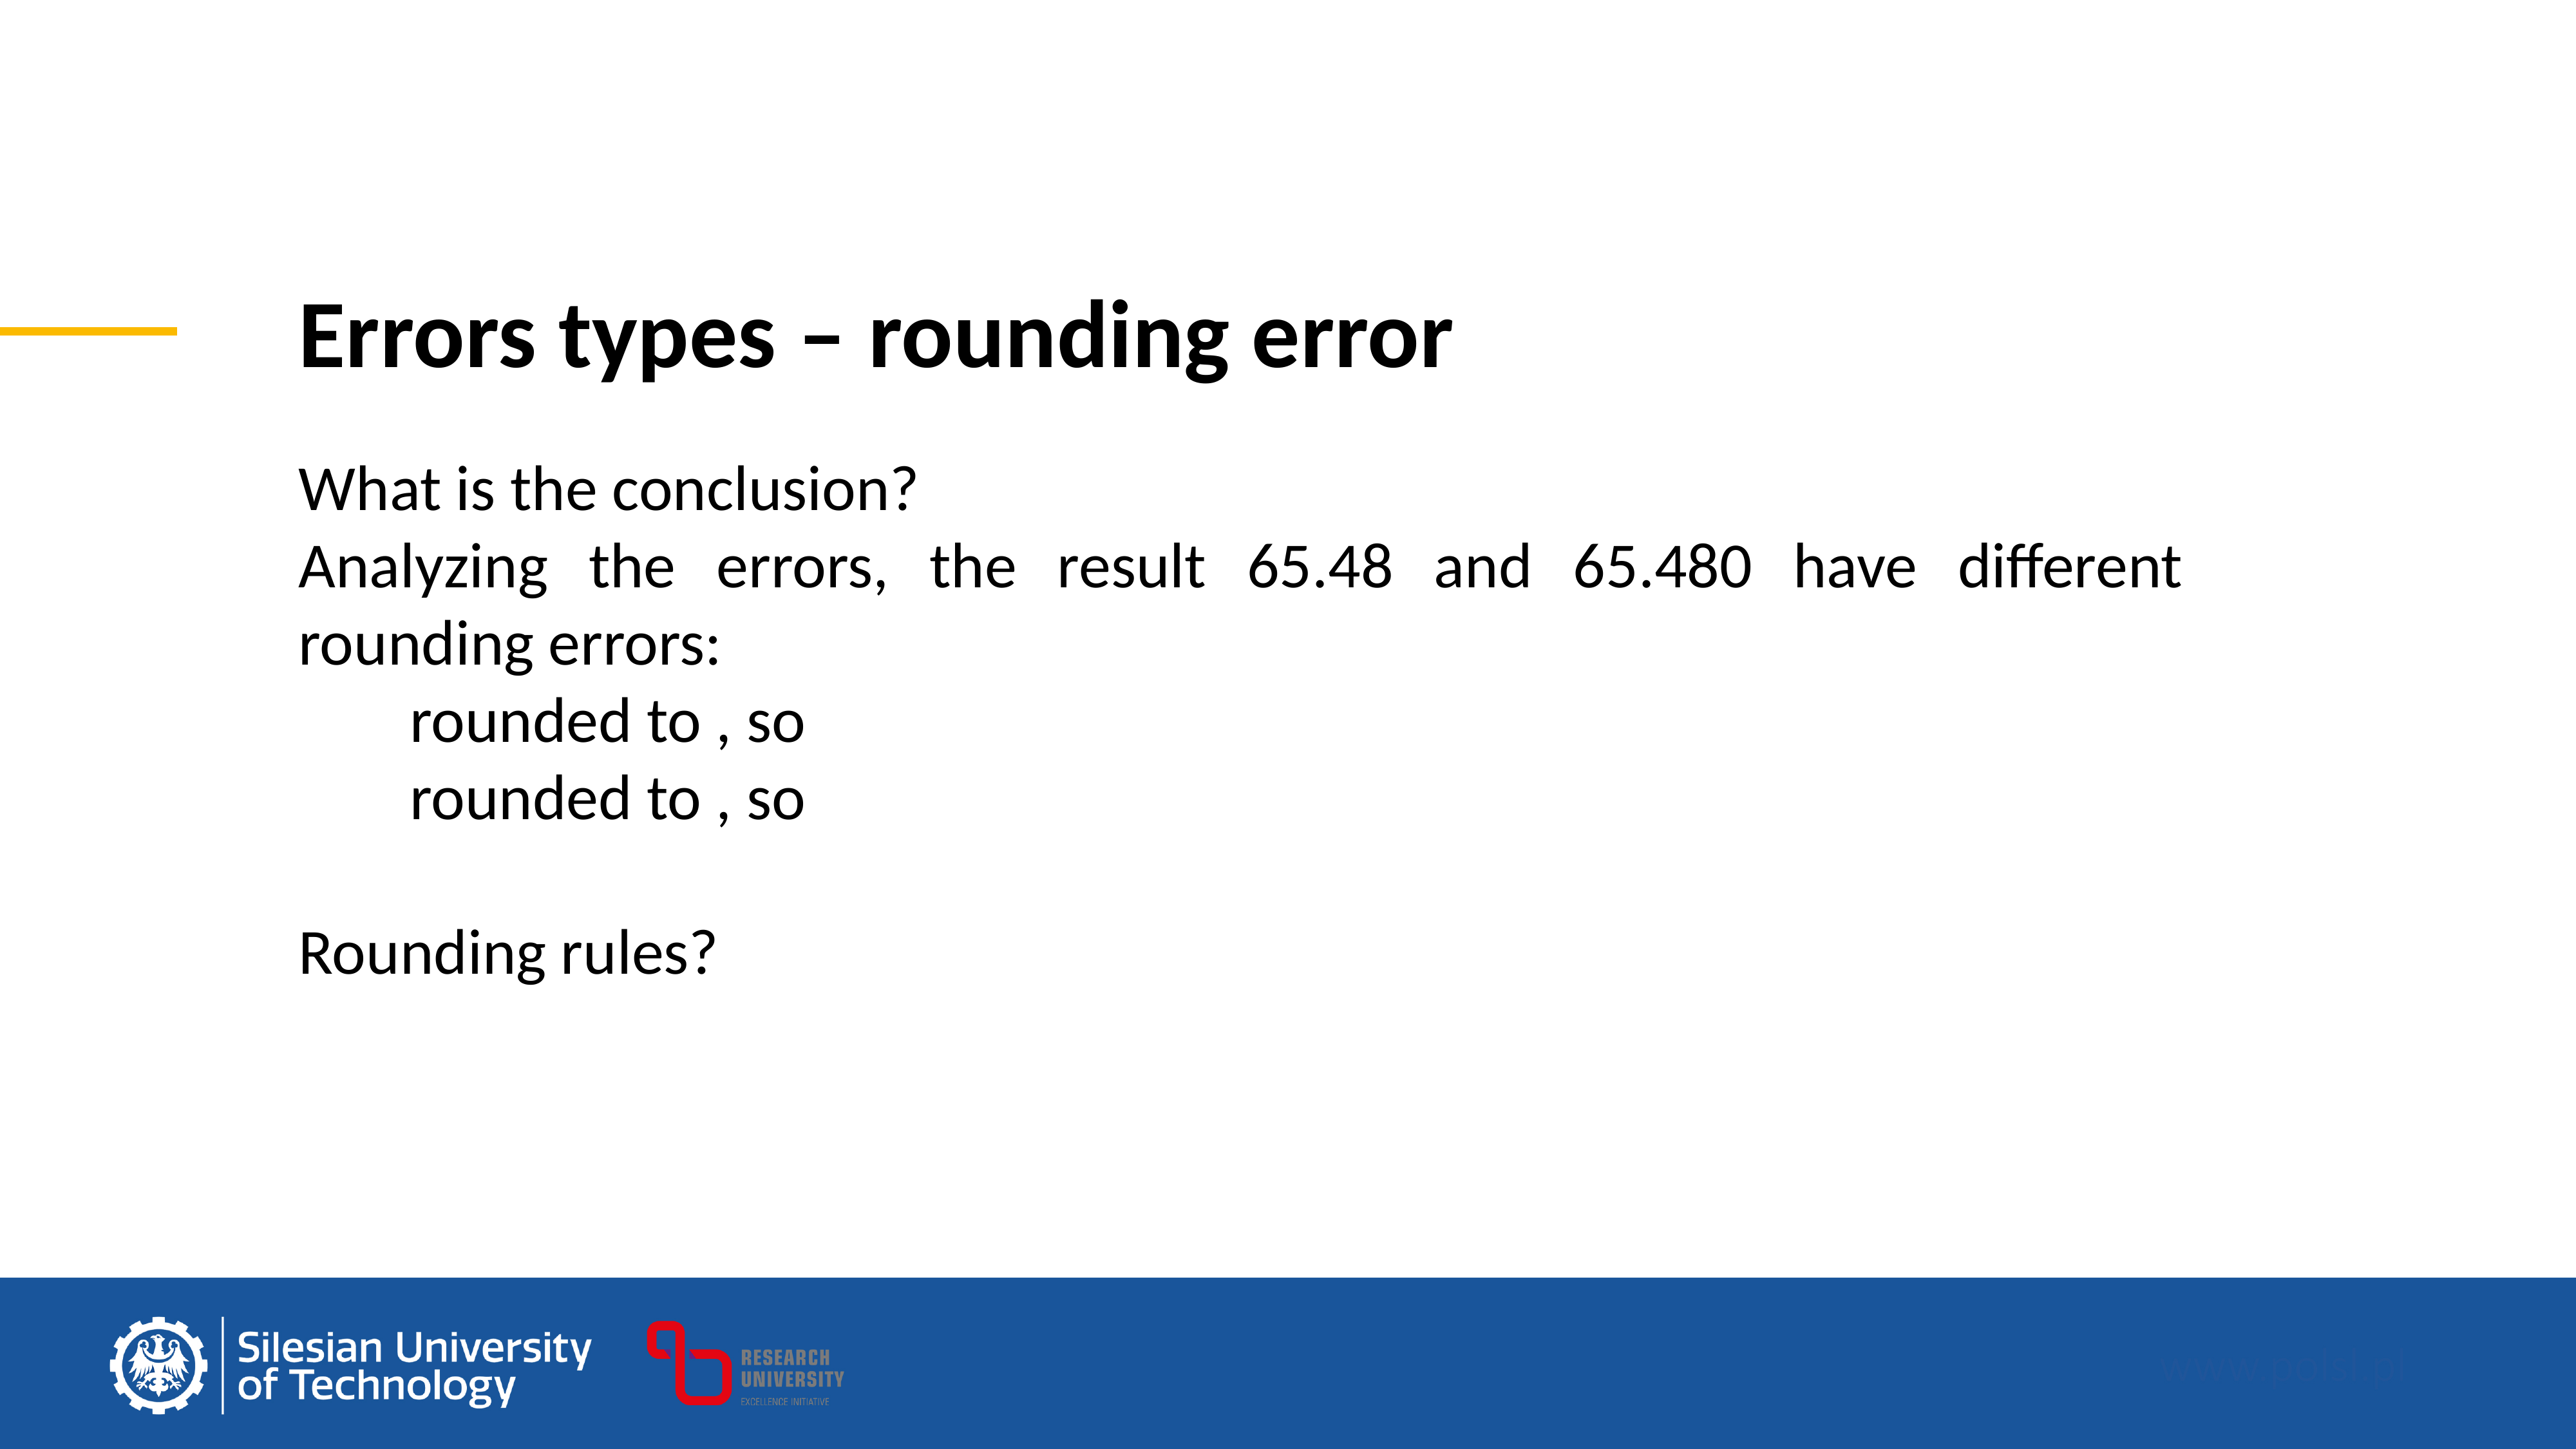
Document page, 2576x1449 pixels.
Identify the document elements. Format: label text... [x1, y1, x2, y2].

picture [0, 0, 2576, 1449]
text_box Errors types – rounding error [298, 270, 1999, 387]
